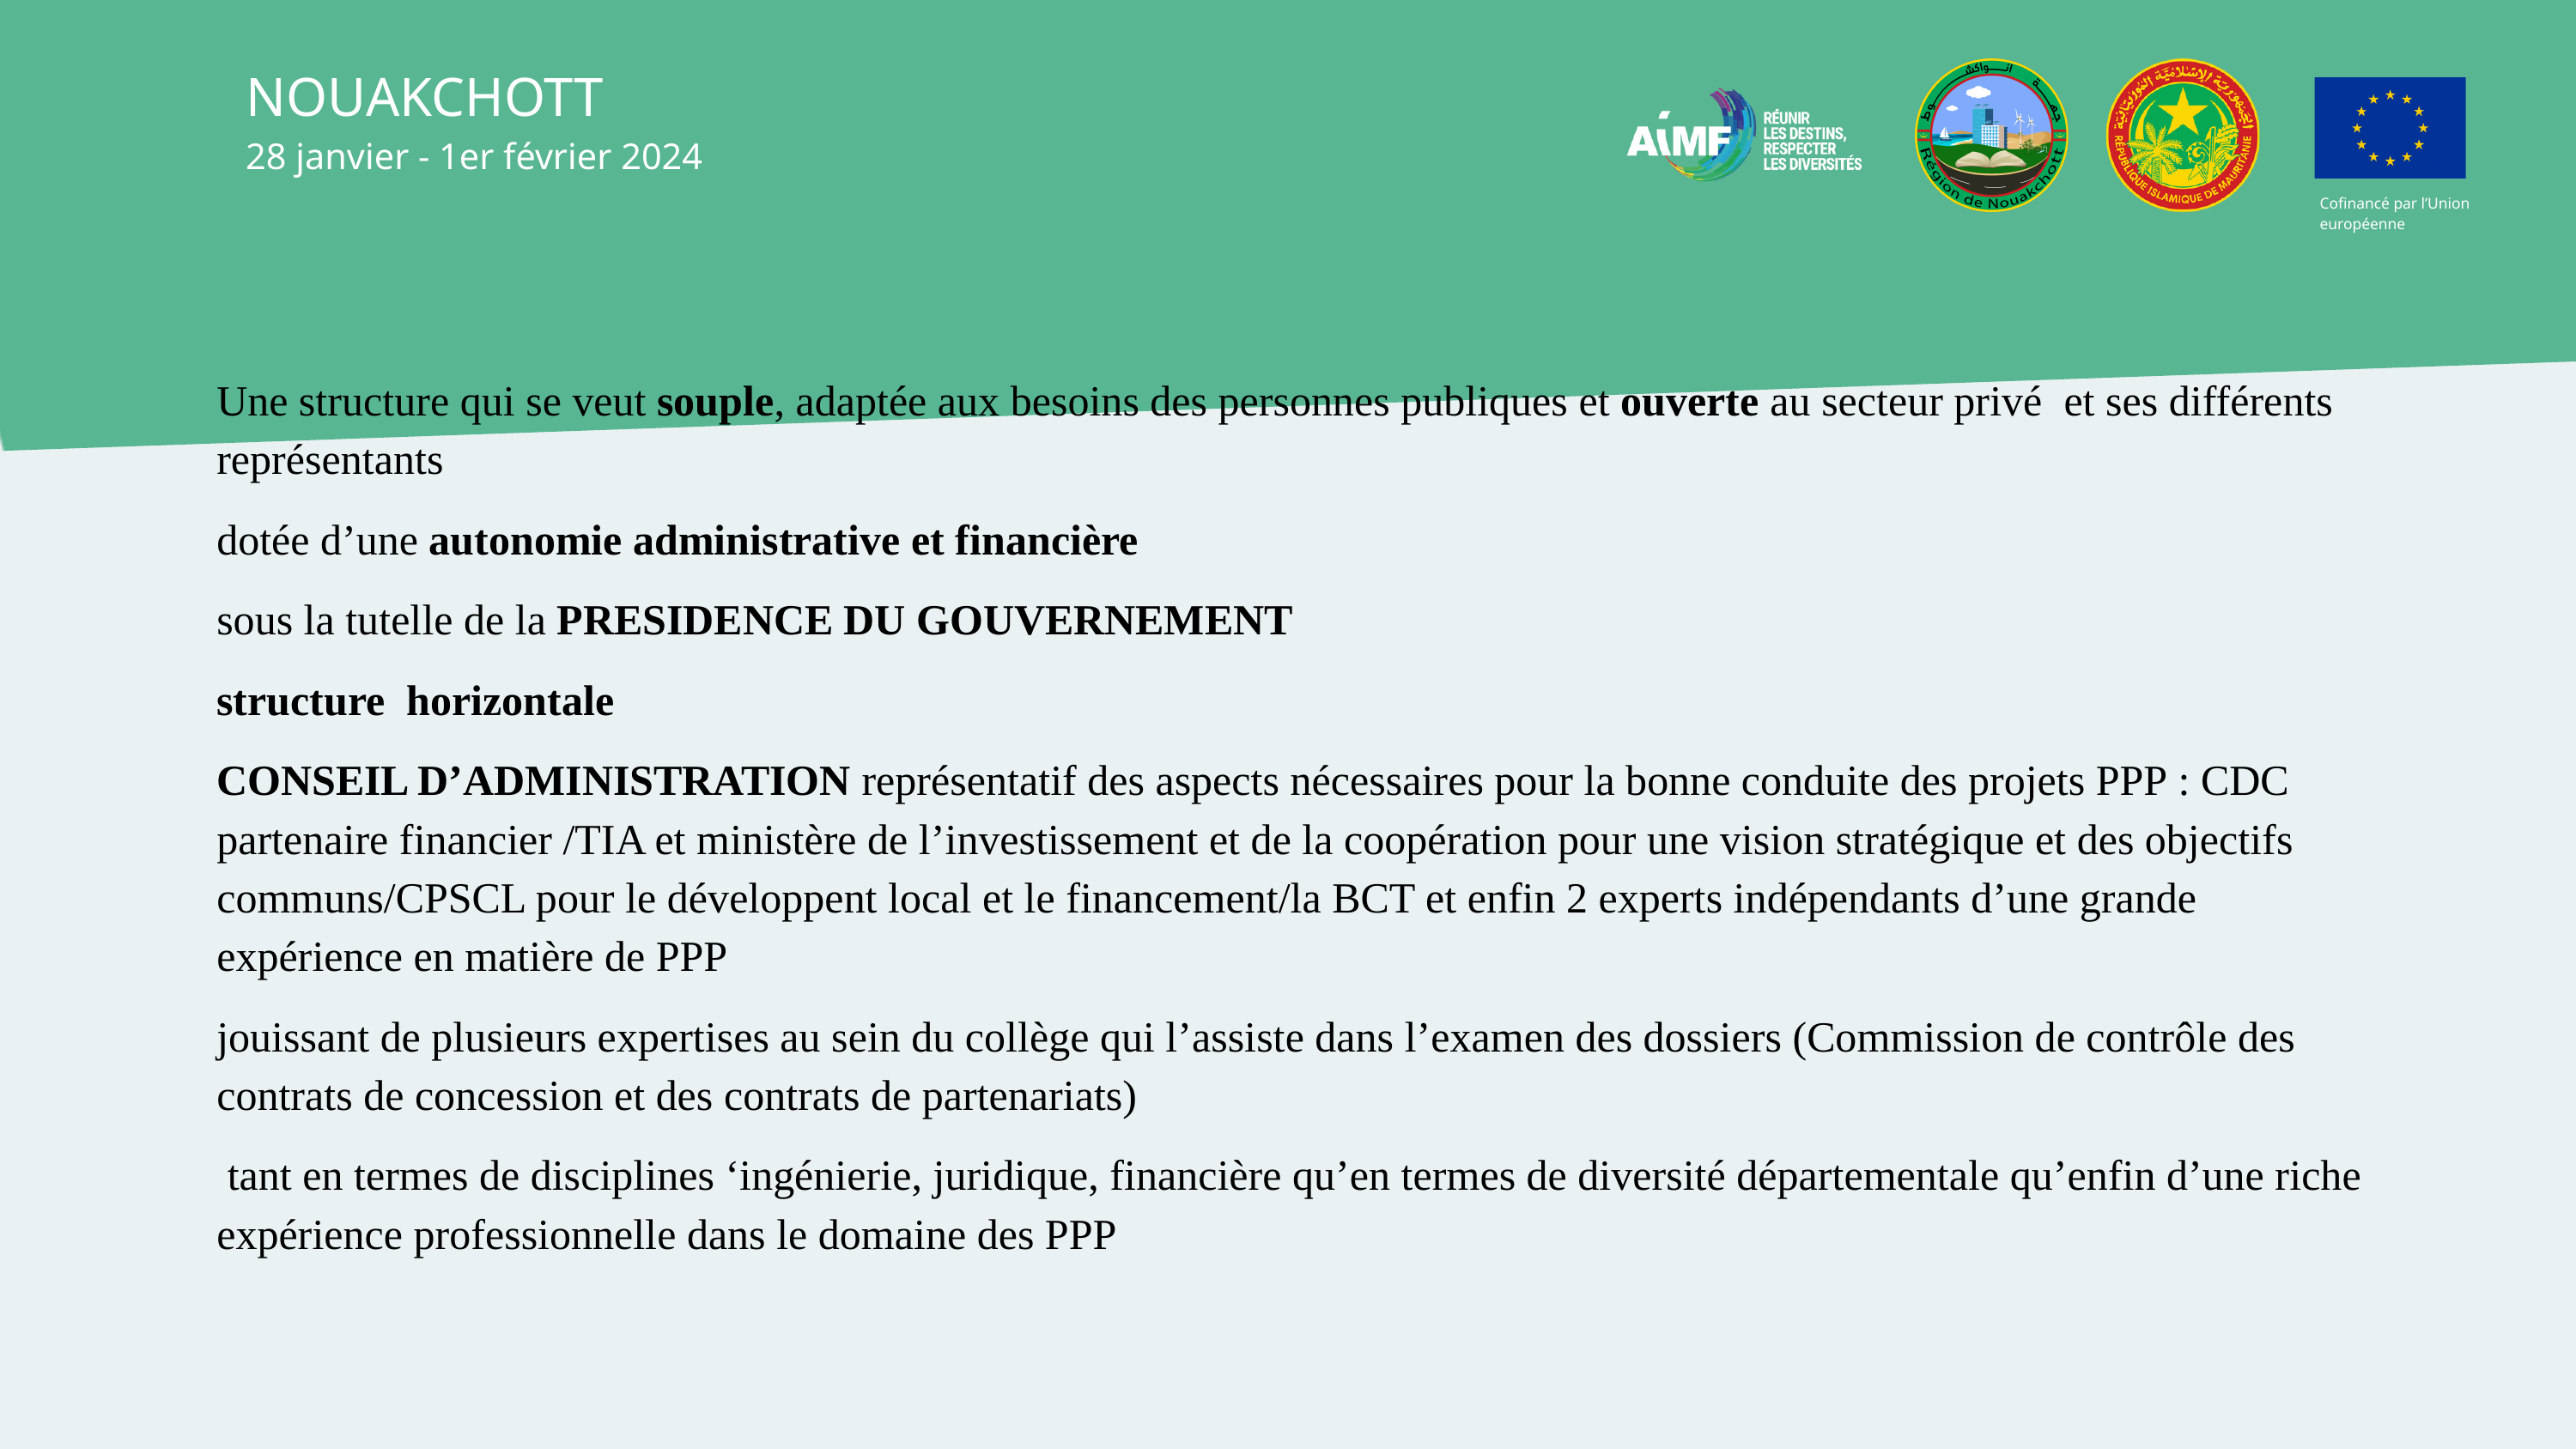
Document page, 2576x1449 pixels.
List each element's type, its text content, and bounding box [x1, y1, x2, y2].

text_box [0, 0, 2576, 452]
text_box Une structure qui se veut souple, adaptée aux besoins des personnes publiques et ouverte au secteur privé et ses différents représentants dotée d’une autonomie administrative et financière sous la tutelle de la PRESIDENCE DU GOUVERNEMENT structure horizontale CONSEIL D’ADMINISTRATION représentatif des aspects nécessaires pour la bonne conduite des projets PPP : CDC partenaire financier /TIA et ministère de l’investissement et de la coopération pour une vision stratégique et des objectifs communs/CPSCL pour le développent local et le financement/la BCT et enfin 2 experts indépendants d’une grande expérience en matière de PPP jouissant de plusieurs expertises au sein du collège qui l’assiste dans l’examen des dossiers (Commission de contrôle des contrats de concession et des contrats de partenariats) tant en termes de disciplines ‘ingénierie, juridique, financière qu’en termes de diversité départementale qu’enfin d’une riche expérience professionnelle dans le domaine des PPP [204, 359, 2383, 1264]
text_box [246, 58, 788, 173]
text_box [1608, 58, 2475, 232]
